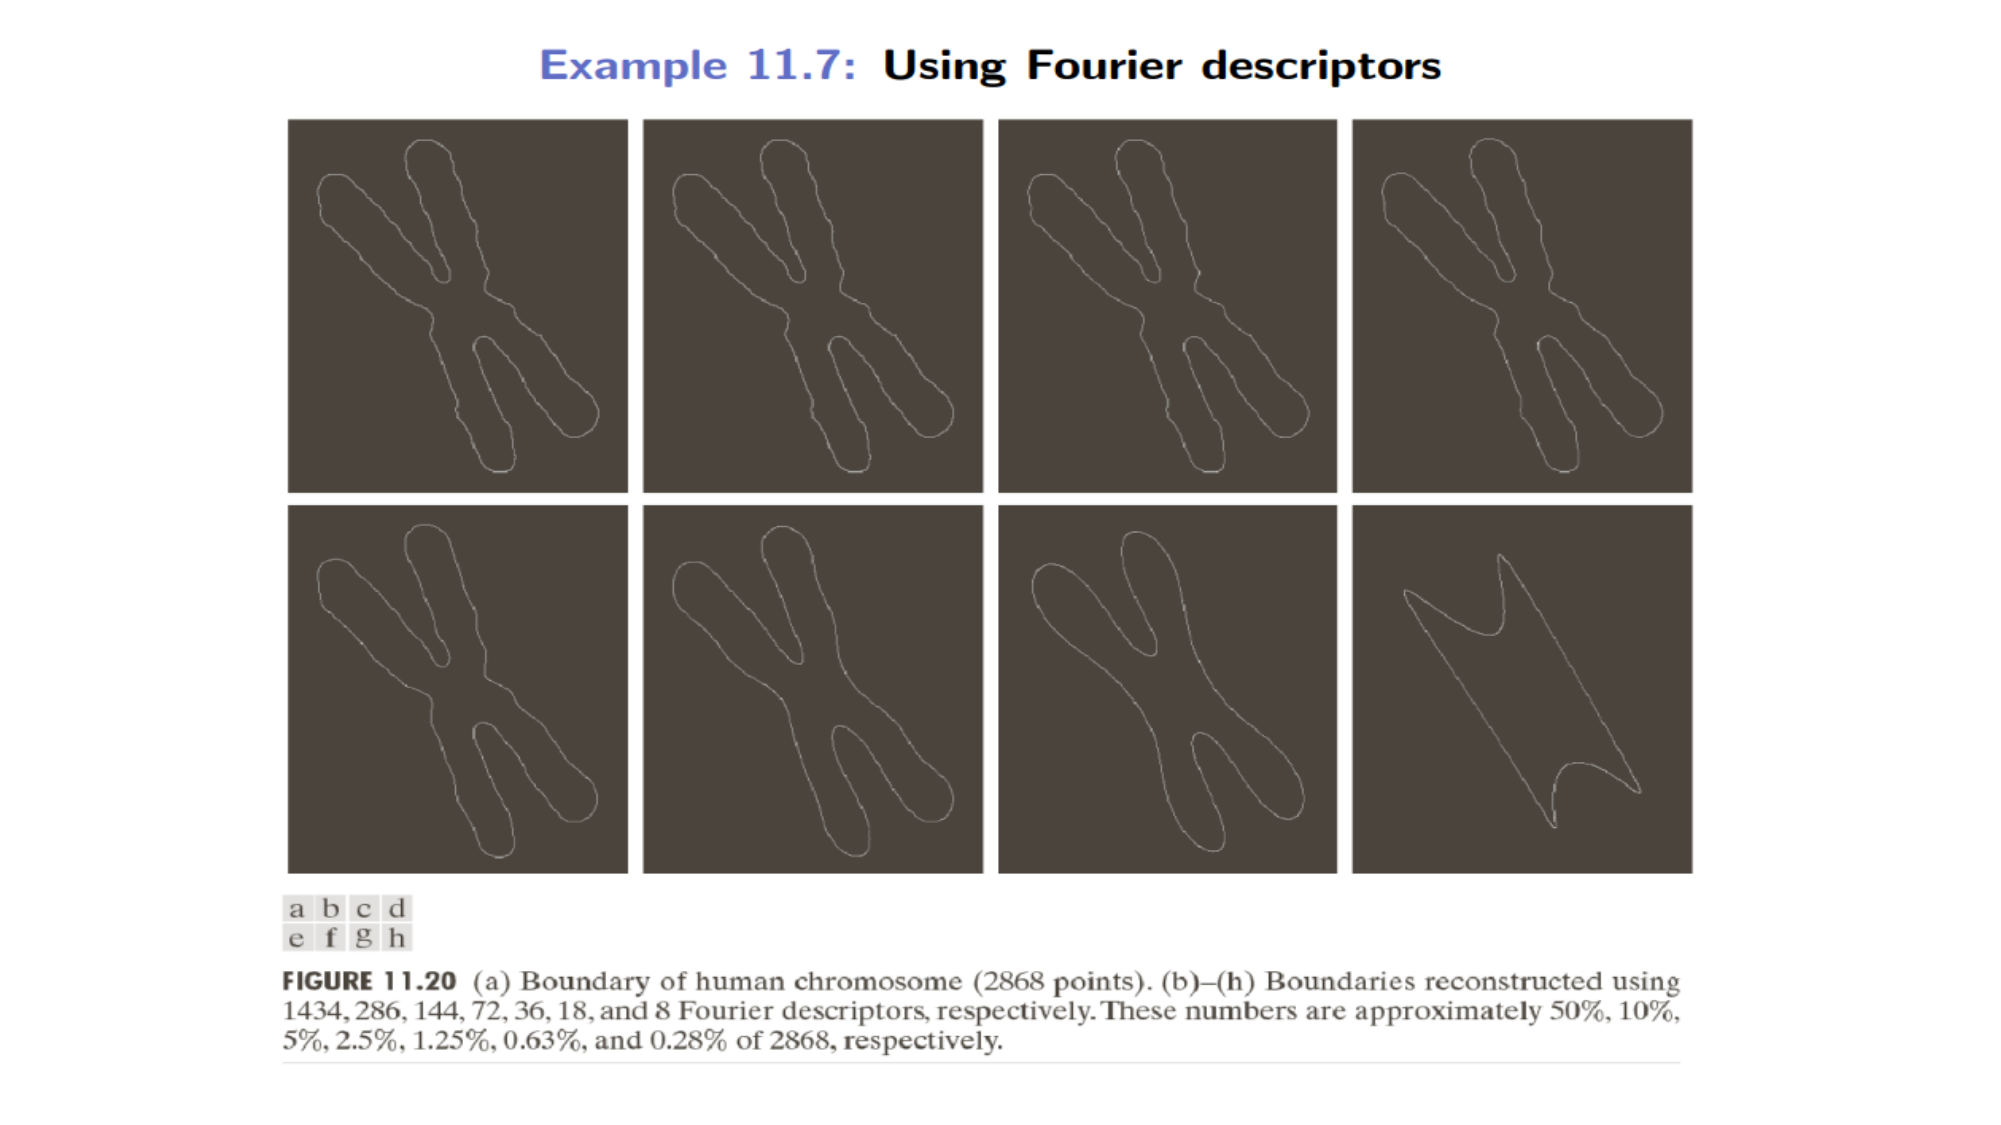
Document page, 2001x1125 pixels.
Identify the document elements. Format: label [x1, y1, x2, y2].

picture [188, 38, 1749, 1069]
